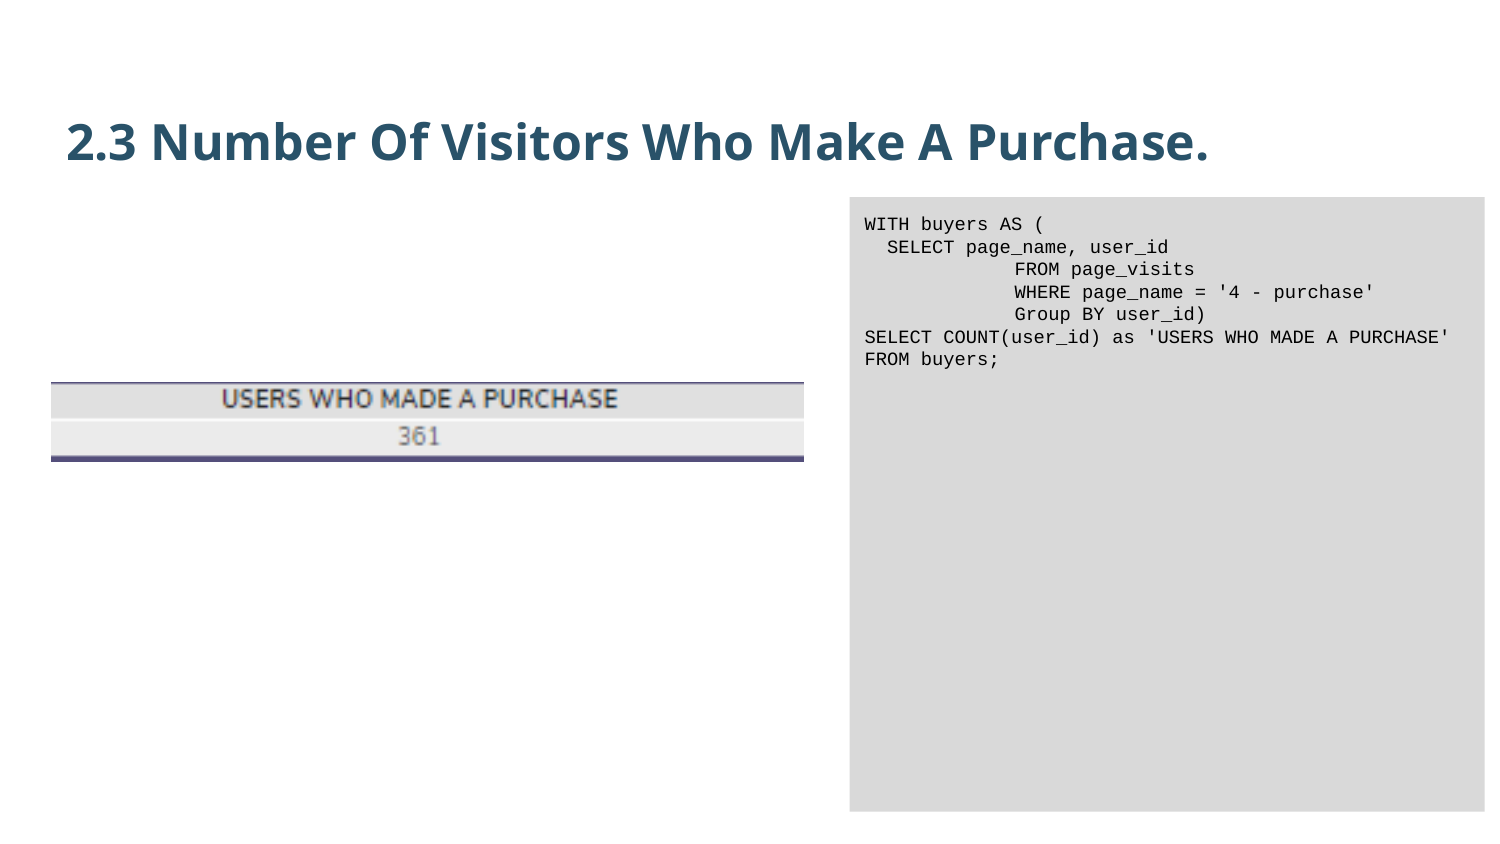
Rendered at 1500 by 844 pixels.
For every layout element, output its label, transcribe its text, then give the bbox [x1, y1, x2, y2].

text_box 2.3 Number Of Visitors Who Make A Purchase. [51, 48, 1449, 186]
text_box WITH buyers AS ( SELECT page_name, user_id FROM page_visits WHERE page_name = '4 - purchase' Group BY user_id) SELECT COUNT(user_id) as 'USERS WHO MADE A PURCHASE' FROM buyers; [849, 197, 1485, 812]
picture [50, 382, 804, 462]
